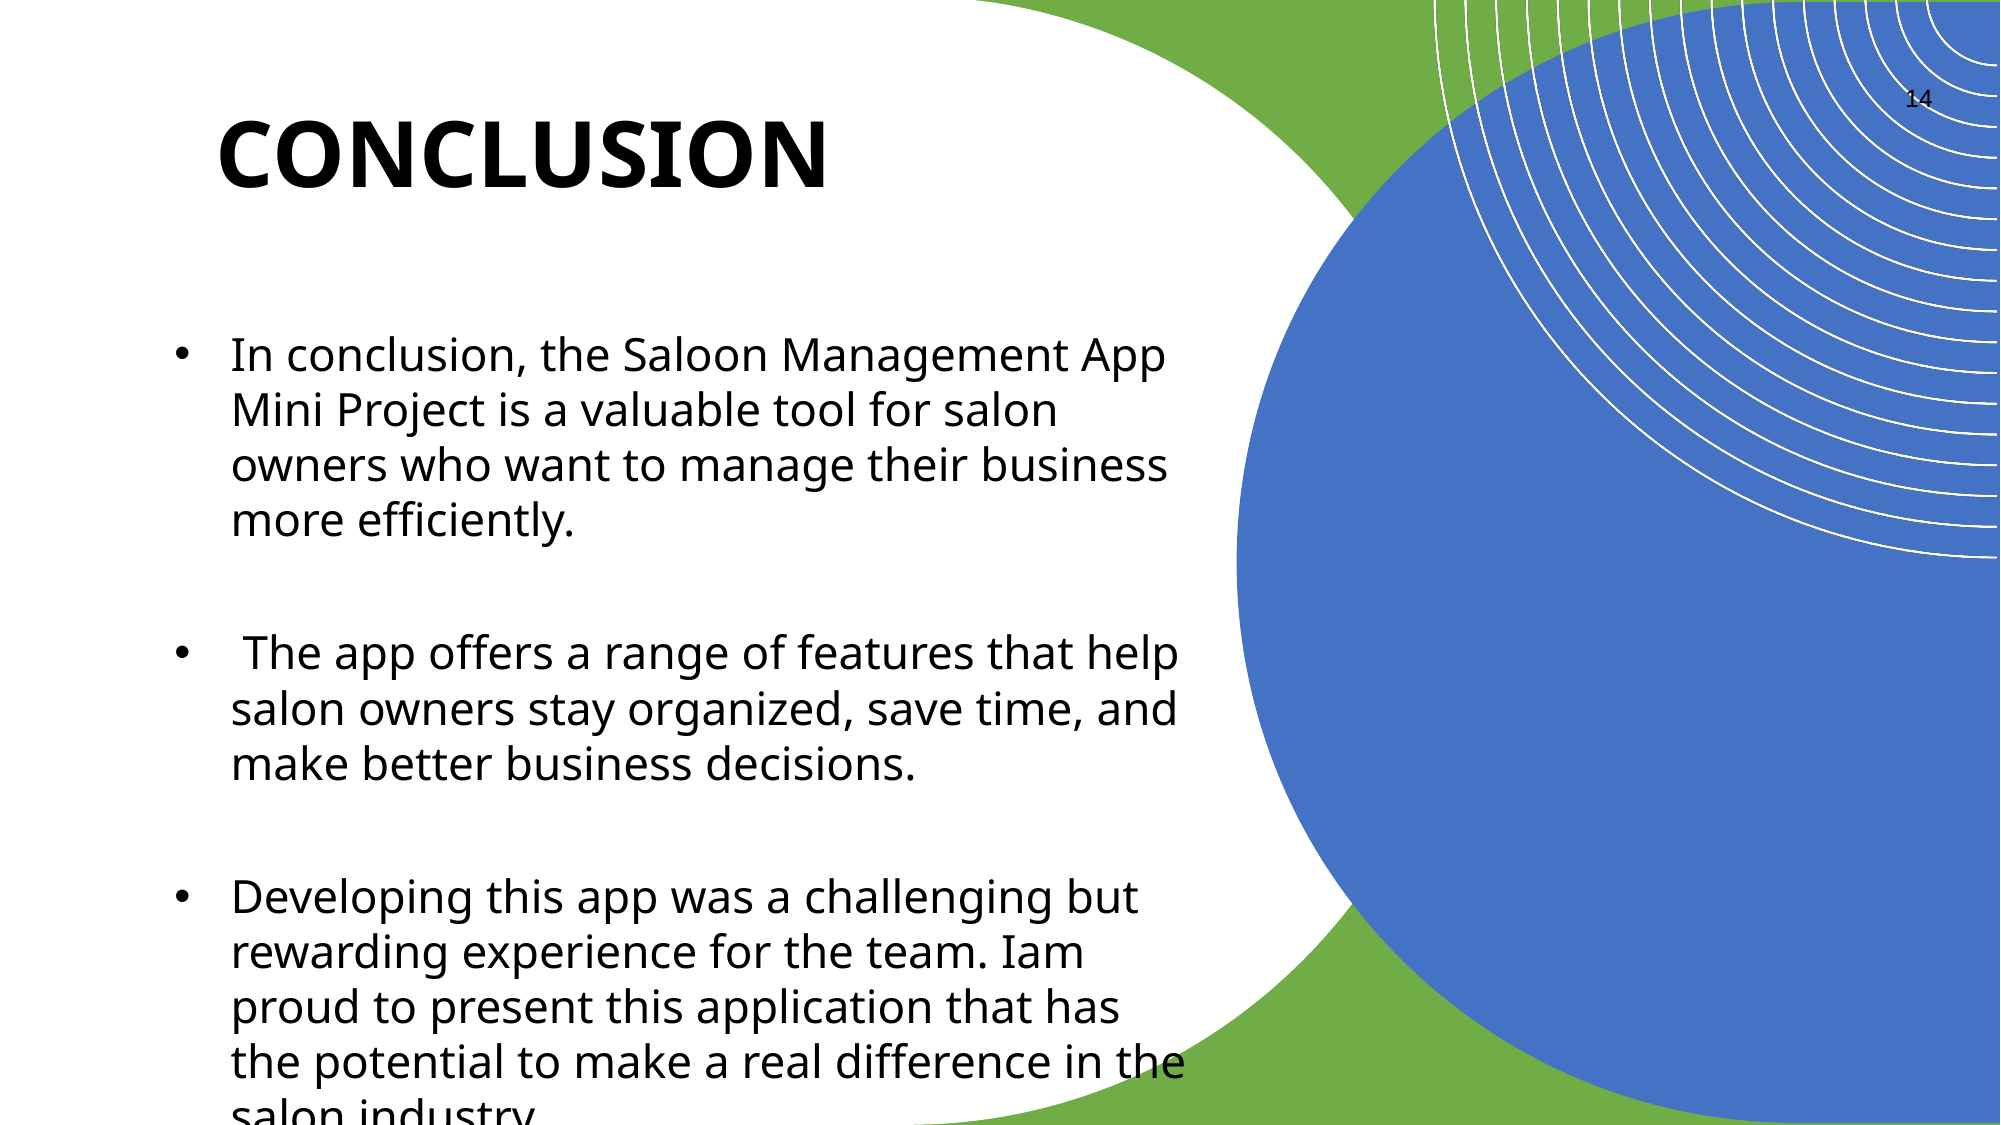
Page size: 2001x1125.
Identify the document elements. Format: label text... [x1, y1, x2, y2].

subtitle In conclusion, the Saloon Management App Mini Project is a valuable tool for salon owners who want to manage their business more efficiently. The app offers a range of features that help salon owners stay organized, save time, and make better business decisions. Developing this app was a challenging but rewarding experience for the team. Iam proud to present this application that has the potential to make a real difference in the salon industry. [159, 325, 1216, 1031]
picture [1433, 0, 1997, 559]
slide_number 14 [1838, 75, 2000, 121]
title Conclusion [200, 93, 1175, 325]
